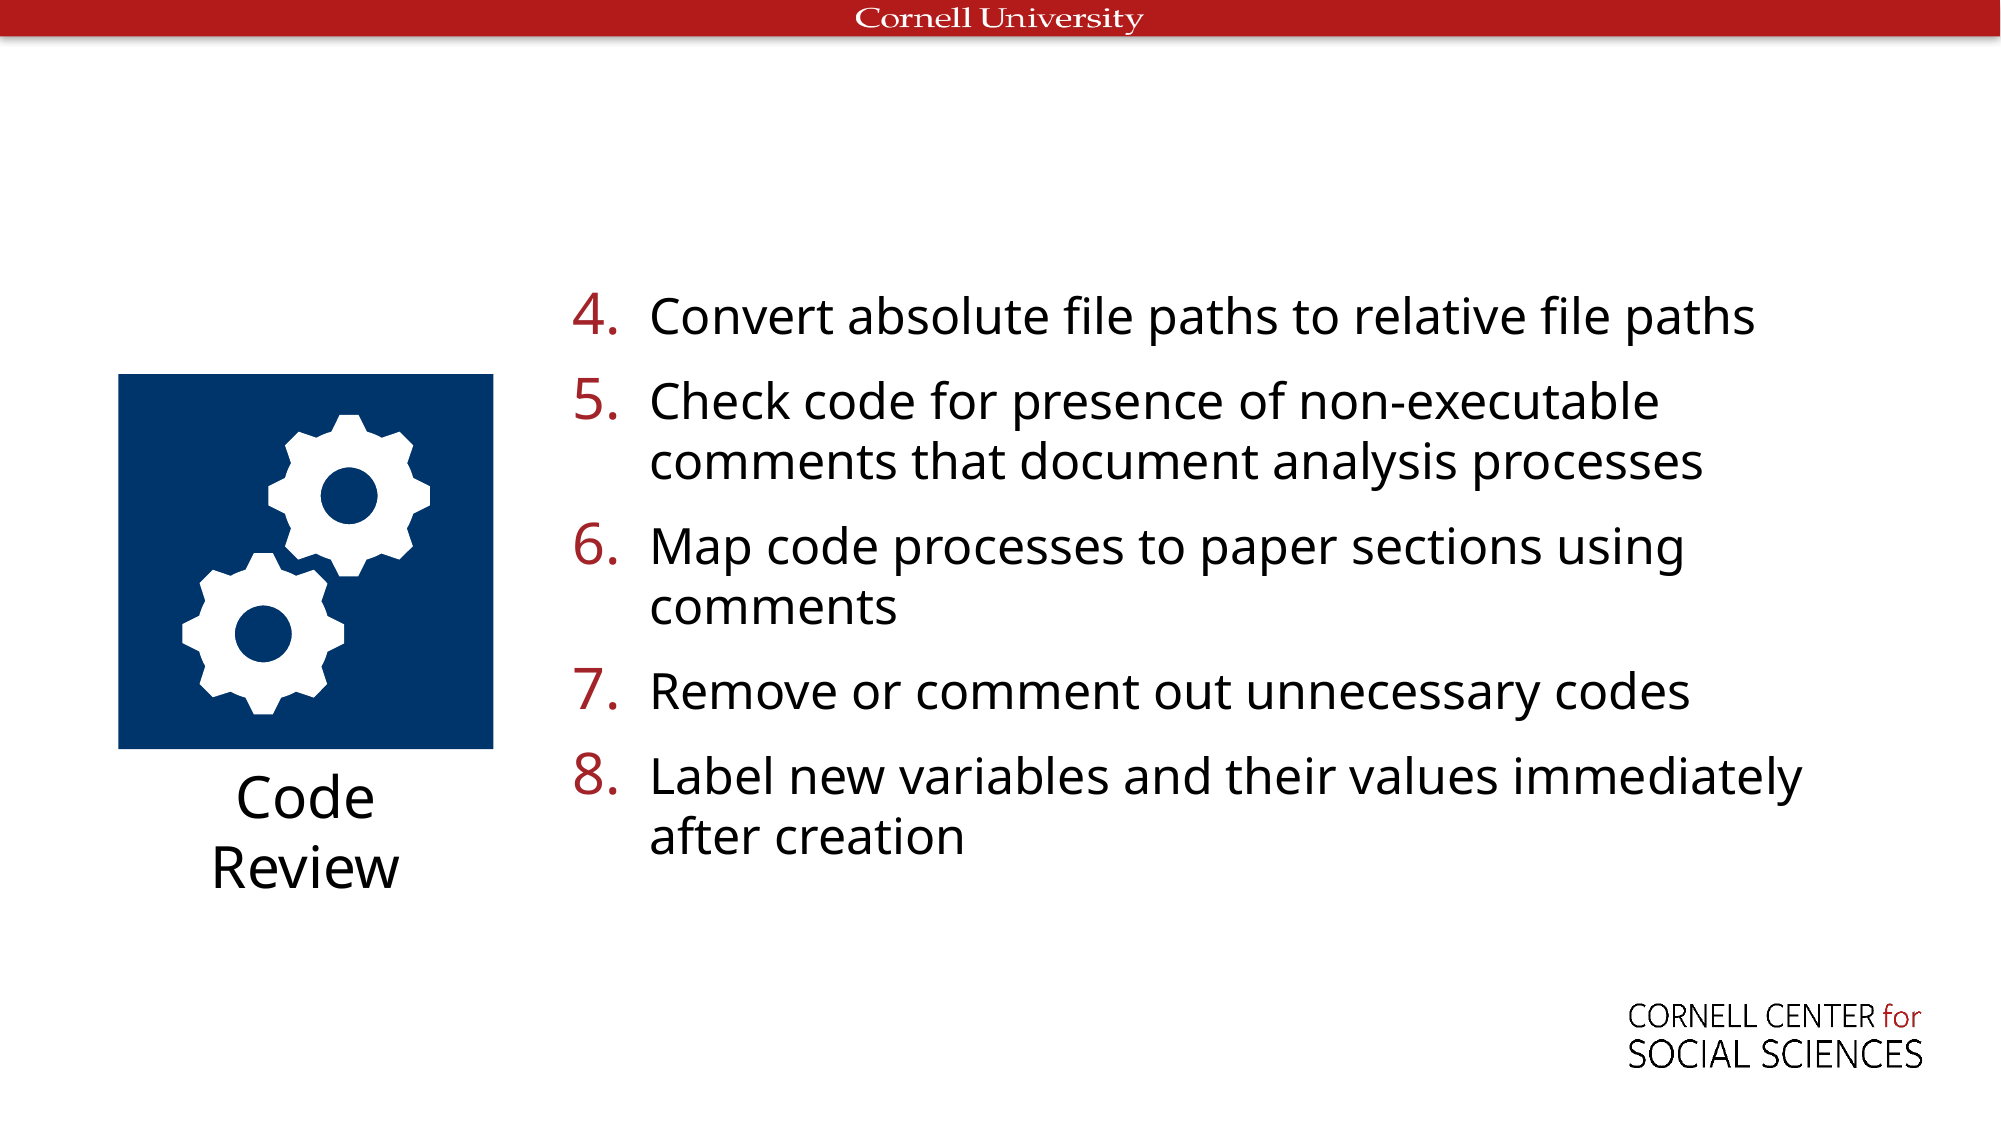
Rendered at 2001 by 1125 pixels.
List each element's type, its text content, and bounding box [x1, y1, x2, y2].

picture [846, 0, 1144, 60]
text_box Code Review [118, 753, 494, 908]
text_box Convert absolute file paths to relative file paths Check code for presence of non-executable comments that document analysis processes Map code processes to paper sections using comments Remove or comment out unnecessary codes Label new variables and their values immediately after creation [558, 277, 1882, 872]
picture [1624, 999, 1926, 1073]
picture [181, 413, 431, 715]
text_box [116, 372, 495, 751]
